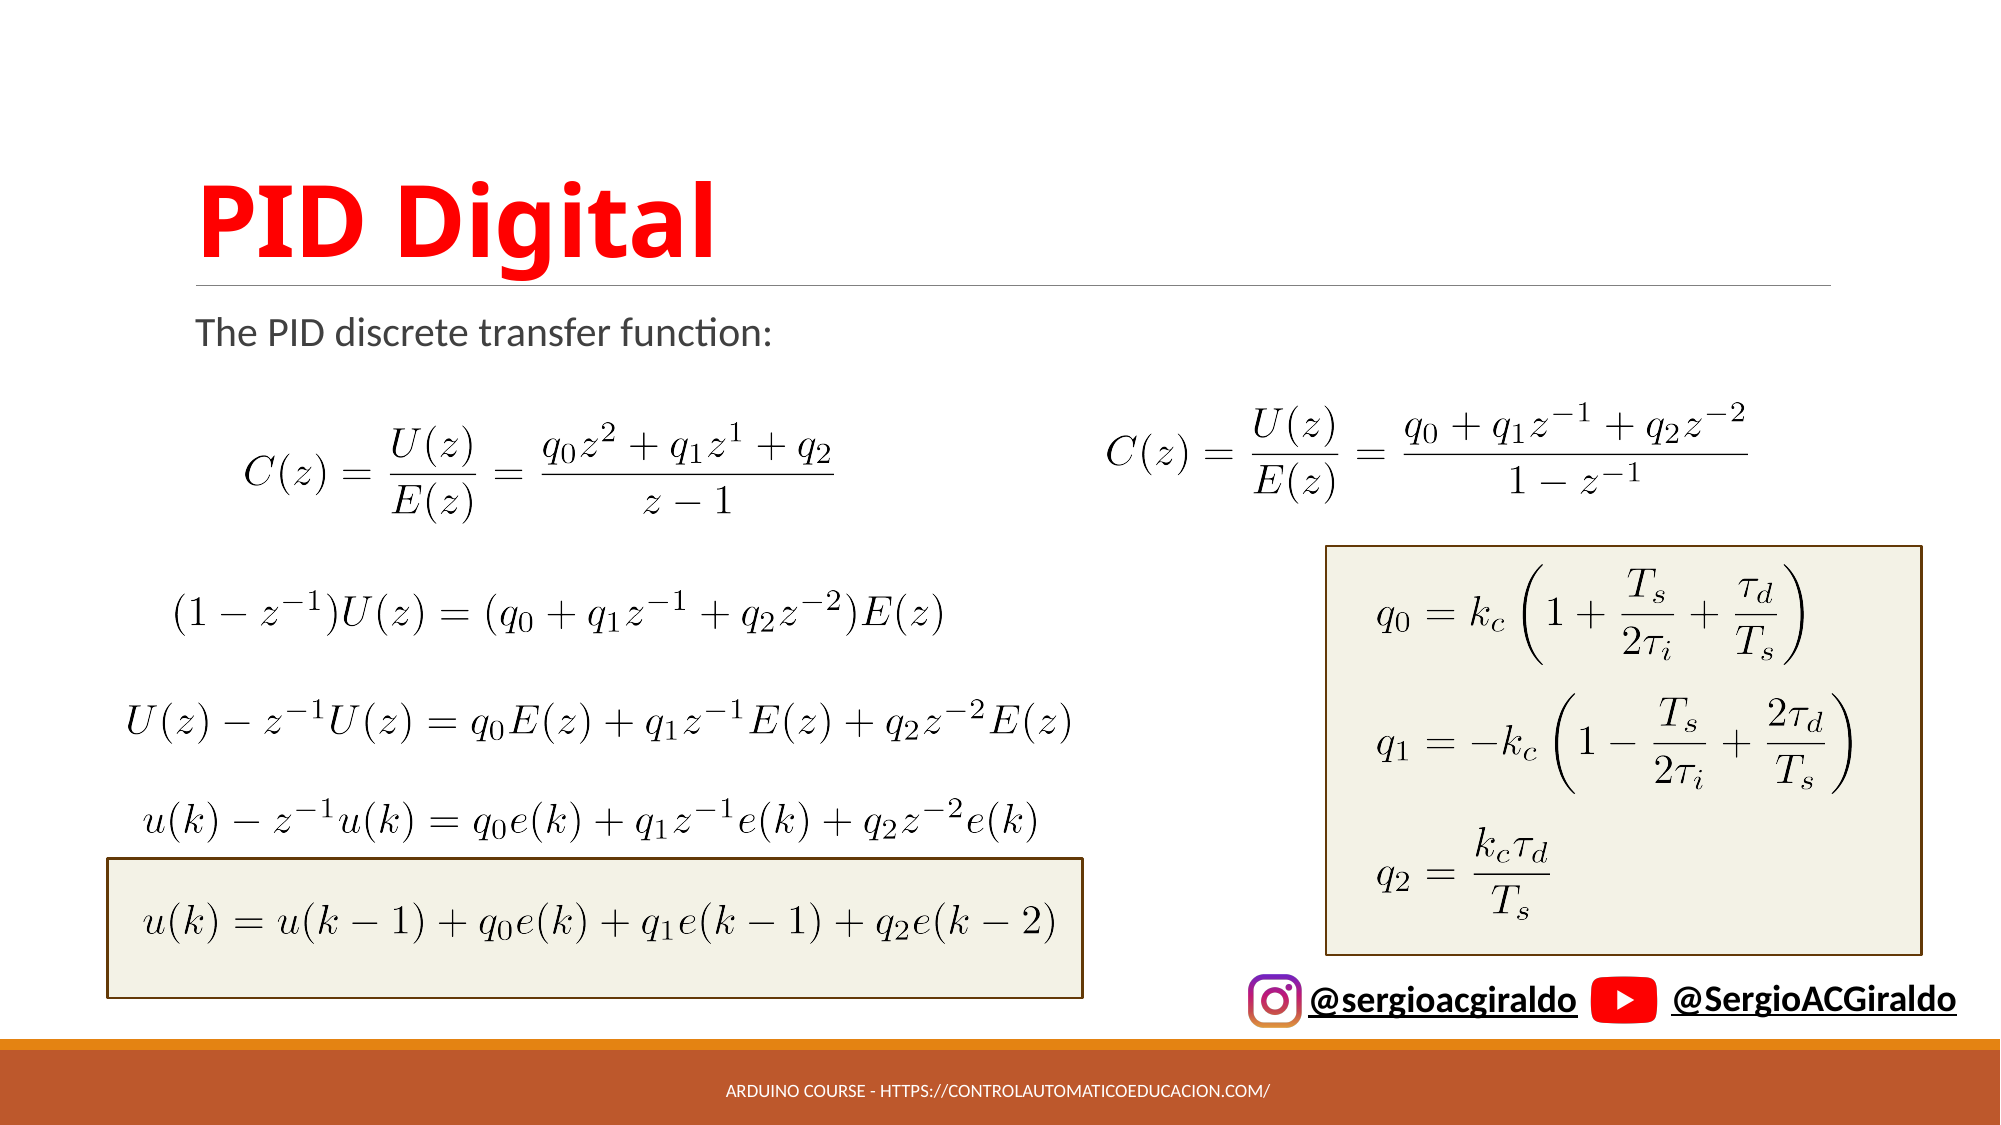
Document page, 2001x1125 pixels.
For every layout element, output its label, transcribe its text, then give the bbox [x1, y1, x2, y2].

picture [143, 797, 1037, 844]
list The PID discrete transfer function: [180, 302, 1830, 368]
text_box [1325, 545, 1923, 956]
picture [244, 422, 834, 525]
picture [1106, 401, 1749, 504]
footer Arduino Course - https://controlautomaticoeducacion.com/ [604, 1059, 1396, 1120]
picture [1580, 956, 1668, 1044]
text_box [106, 857, 1084, 999]
picture [143, 901, 1054, 945]
picture [1376, 827, 1551, 921]
picture [175, 589, 943, 636]
picture [1376, 564, 1804, 665]
picture [1248, 974, 1302, 1028]
picture [128, 698, 1071, 745]
title PID Digital [180, 47, 1830, 285]
picture [1376, 693, 1853, 795]
